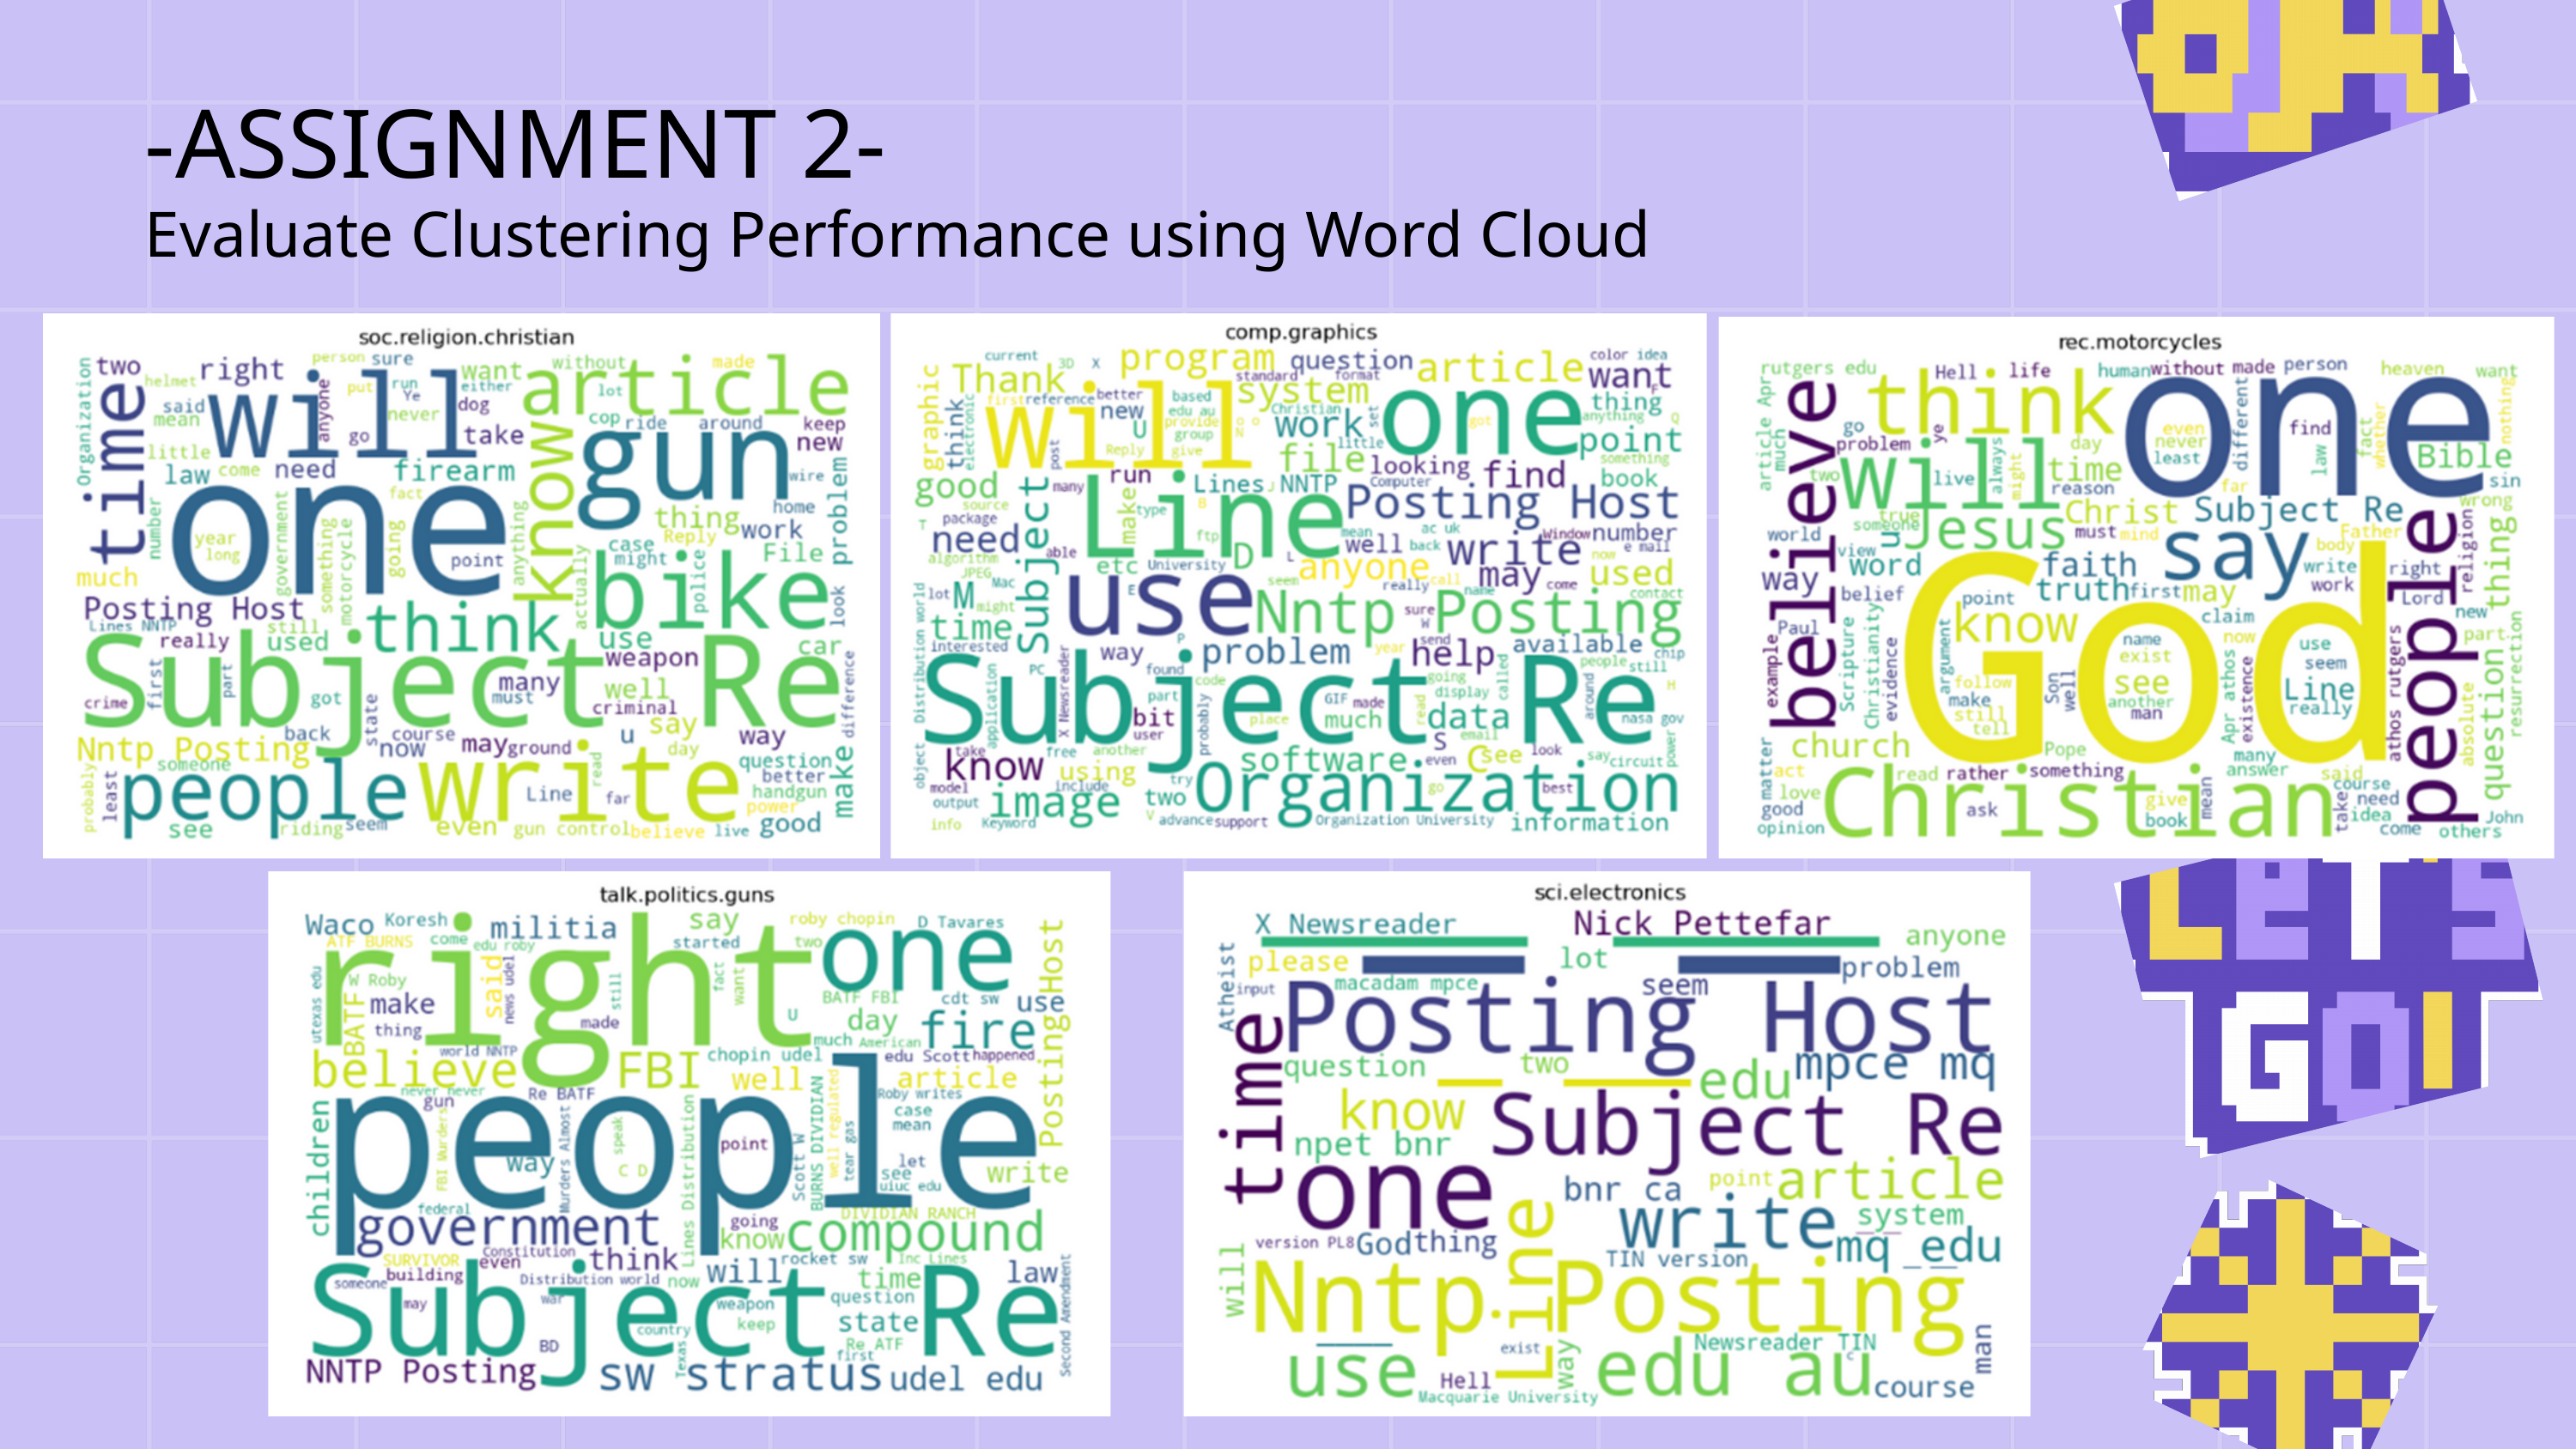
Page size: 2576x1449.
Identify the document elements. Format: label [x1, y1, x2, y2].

text_box [0, 0, 2576, 1449]
